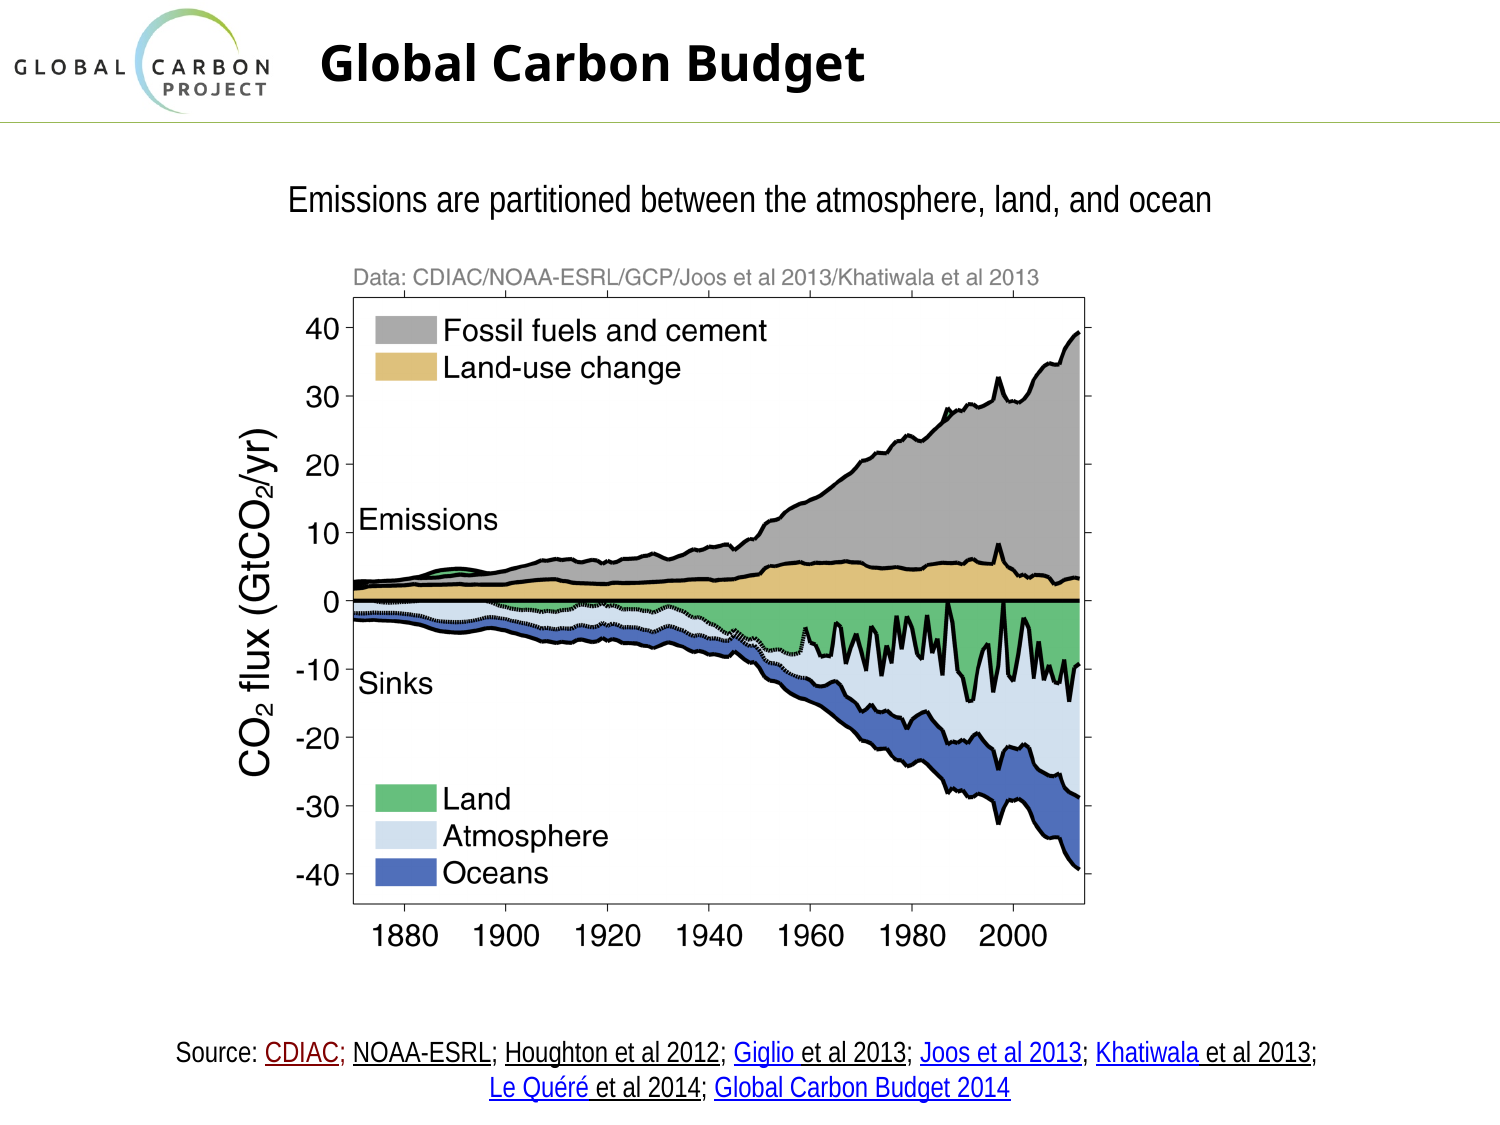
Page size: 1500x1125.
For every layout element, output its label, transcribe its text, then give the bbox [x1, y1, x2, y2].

title Global Carbon Budget [304, 19, 1500, 103]
picture [0, 0, 286, 122]
list Source: CDIAC; NOAA-ESRL; Houghton et al 2012; Giglio et al 2013; Joos et al 2013; Khatiwala et al 2013; Le Quéré et al 2014; Global Carbon Budget 2014 [31, 933, 1469, 1111]
list Emissions are partitioned between the atmosphere, land, and ocean [70, 122, 1430, 274]
picture [88, 235, 1415, 1005]
